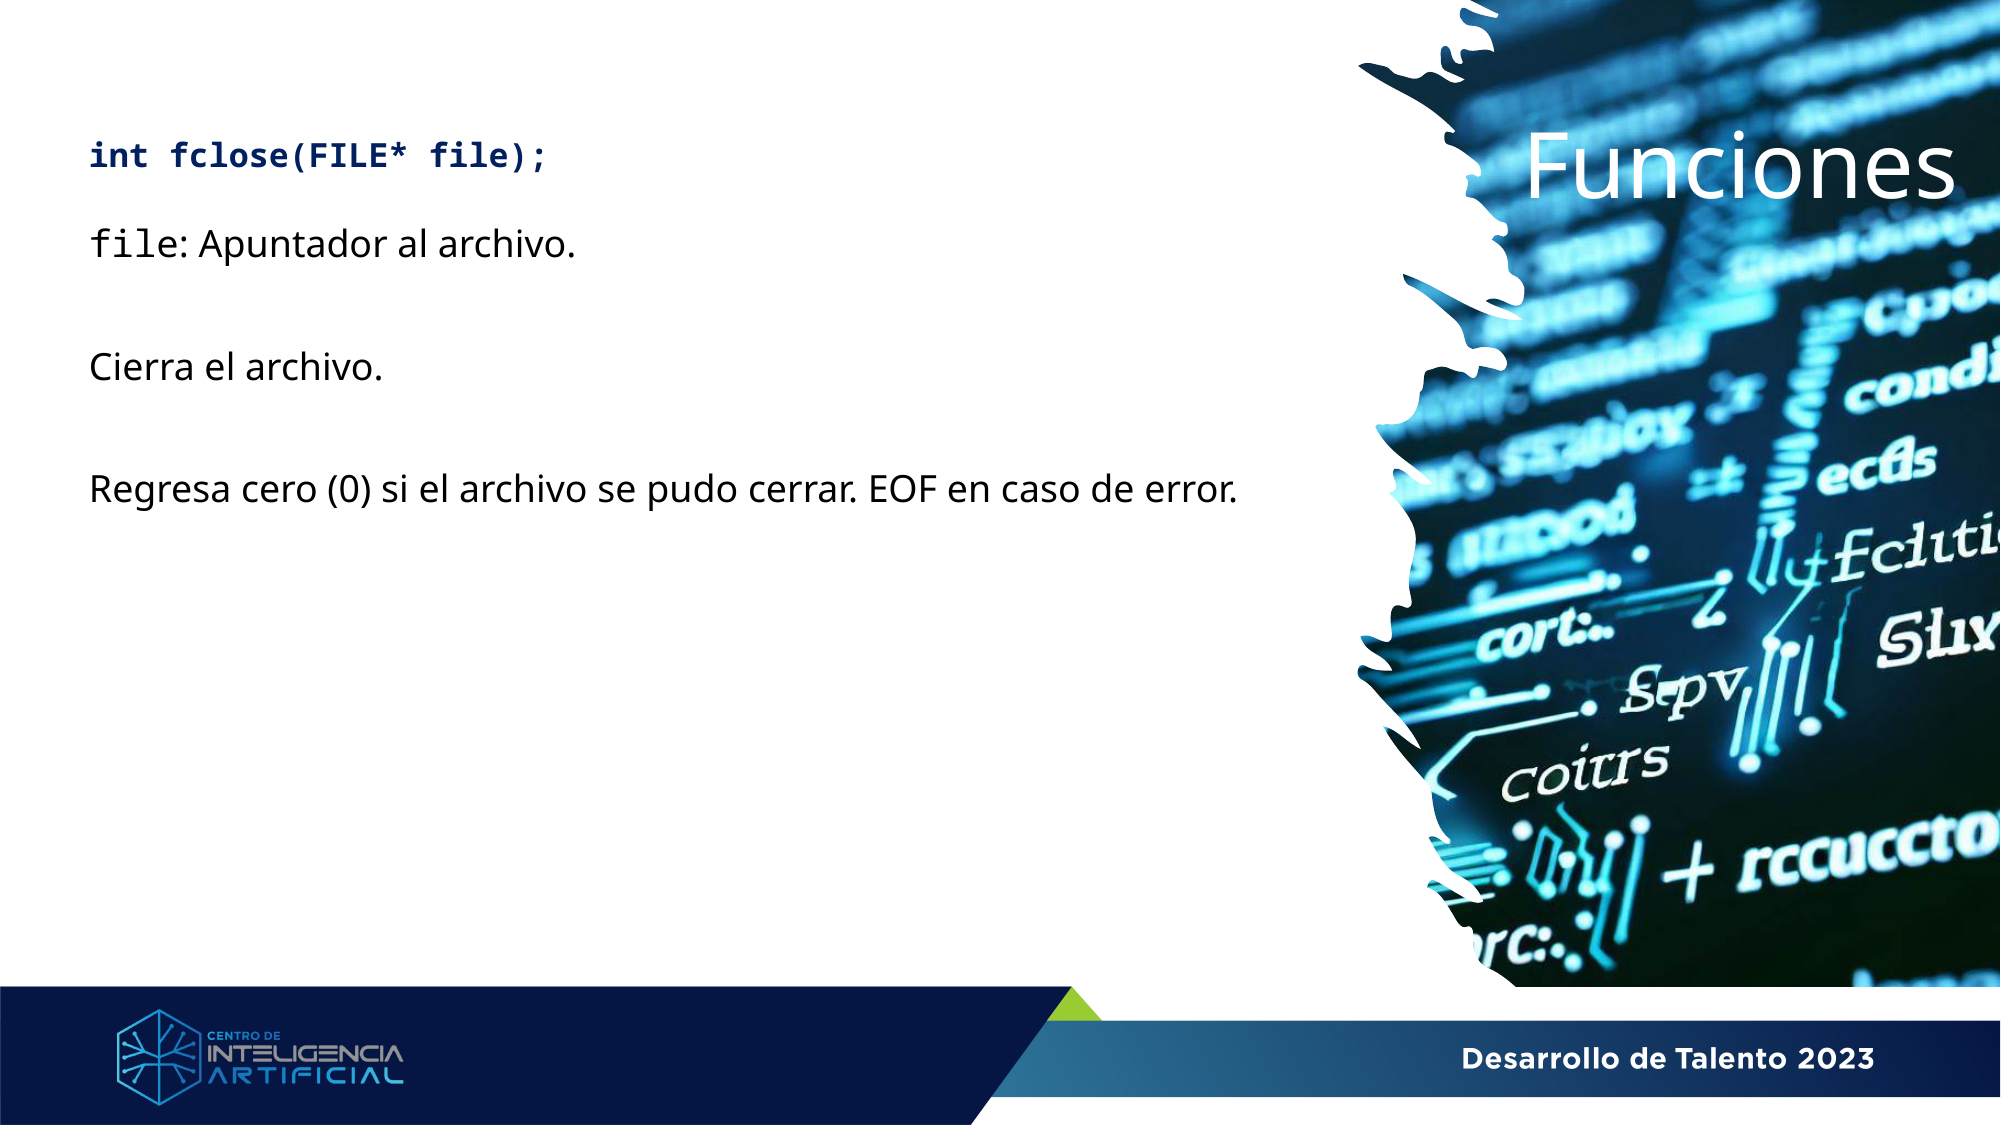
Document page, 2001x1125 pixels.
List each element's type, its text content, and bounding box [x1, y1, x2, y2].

text_box int fclose(FILE* file); [73, 118, 1357, 198]
text_box file: Apuntador al archivo. Cierra el archivo. Regresa cero (0) si el archivo se pudo cerrar. EOF en caso de error. [73, 217, 1286, 946]
picture [0, 0, 2001, 1125]
